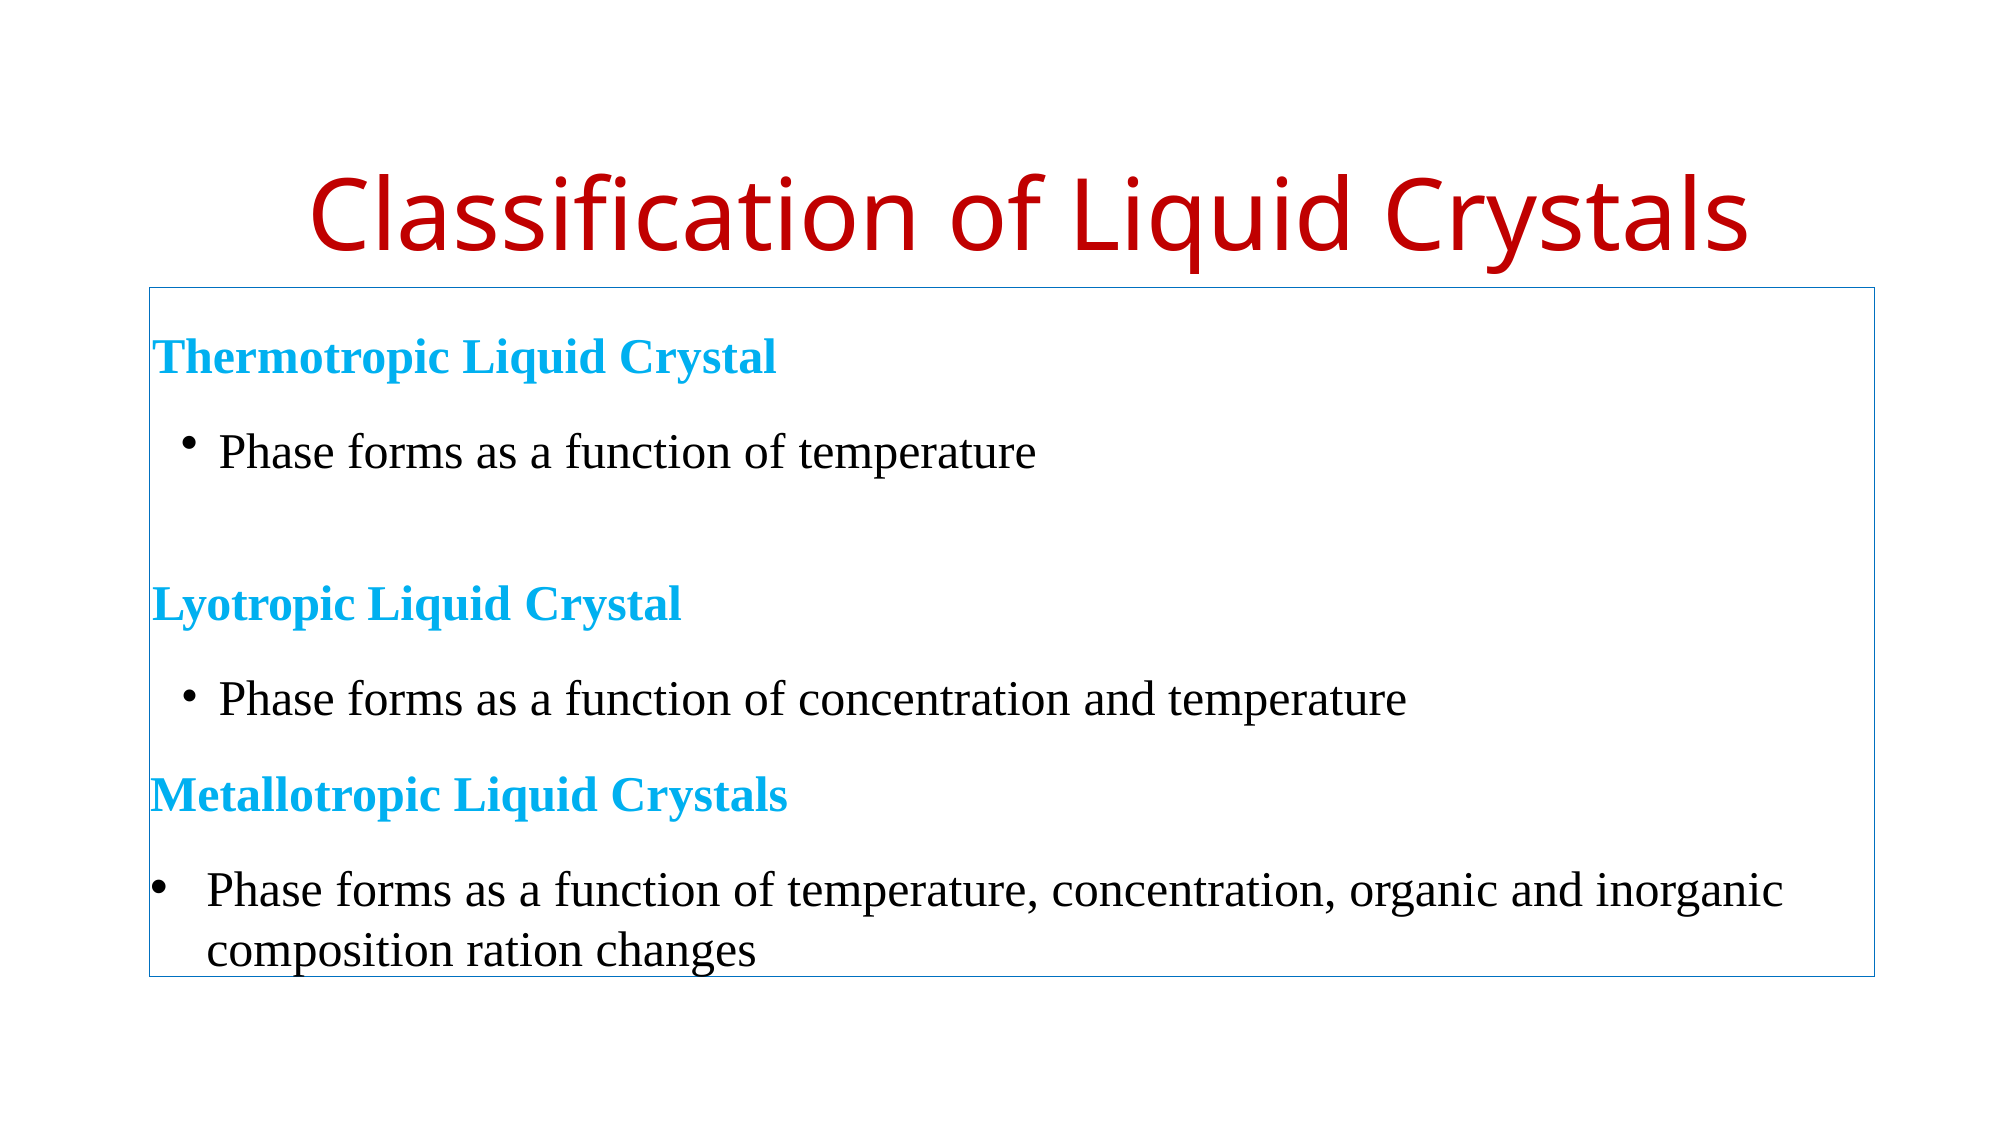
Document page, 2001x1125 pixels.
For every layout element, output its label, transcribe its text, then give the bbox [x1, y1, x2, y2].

text_box Thermotropic Liquid Crystal Phase forms as a function of temperature Lyotropic Liquid Crystal Phase forms as a function of concentration and temperature Metallotropic Liquid Crystals Phase forms as a function of temperature, concentration, organic and inorganic composition ration changes [149, 287, 1875, 977]
title Classification of Liquid Crystals [305, 148, 1788, 287]
